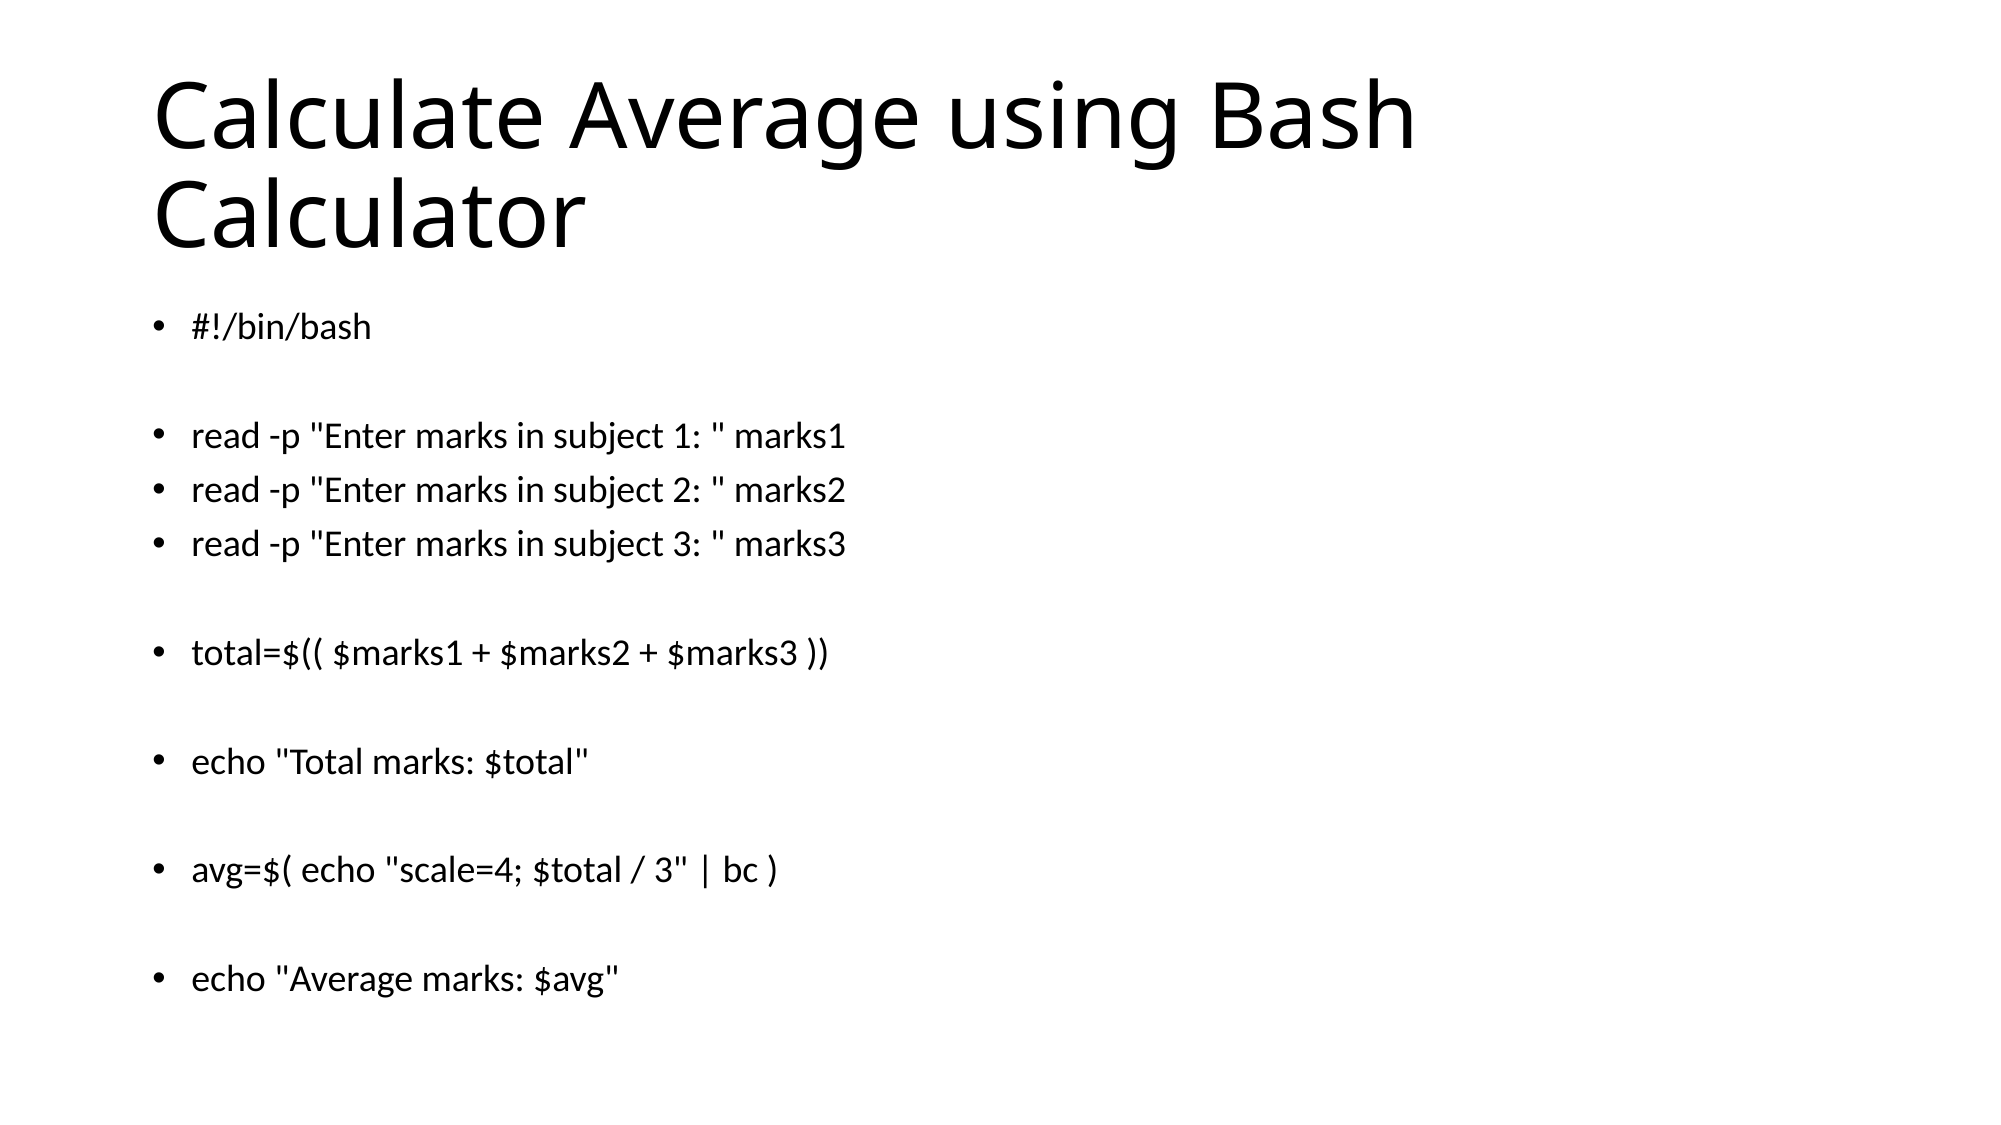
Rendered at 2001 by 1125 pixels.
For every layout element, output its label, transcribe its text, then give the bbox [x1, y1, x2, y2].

title Calculate Average using Bash Calculator [137, 59, 1863, 278]
list #!/bin/bash read -p "Enter marks in subject 1: " marks1 read -p "Enter marks in subject 2: " marks2 read -p "Enter marks in subject 3: " marks3 total=$(( $marks1 + $marks2 + $marks3 )) echo "Total marks: $total" avg=$( echo "scale=4; $total / 3" | bc ) echo "Average marks: $avg" [137, 299, 1863, 1014]
